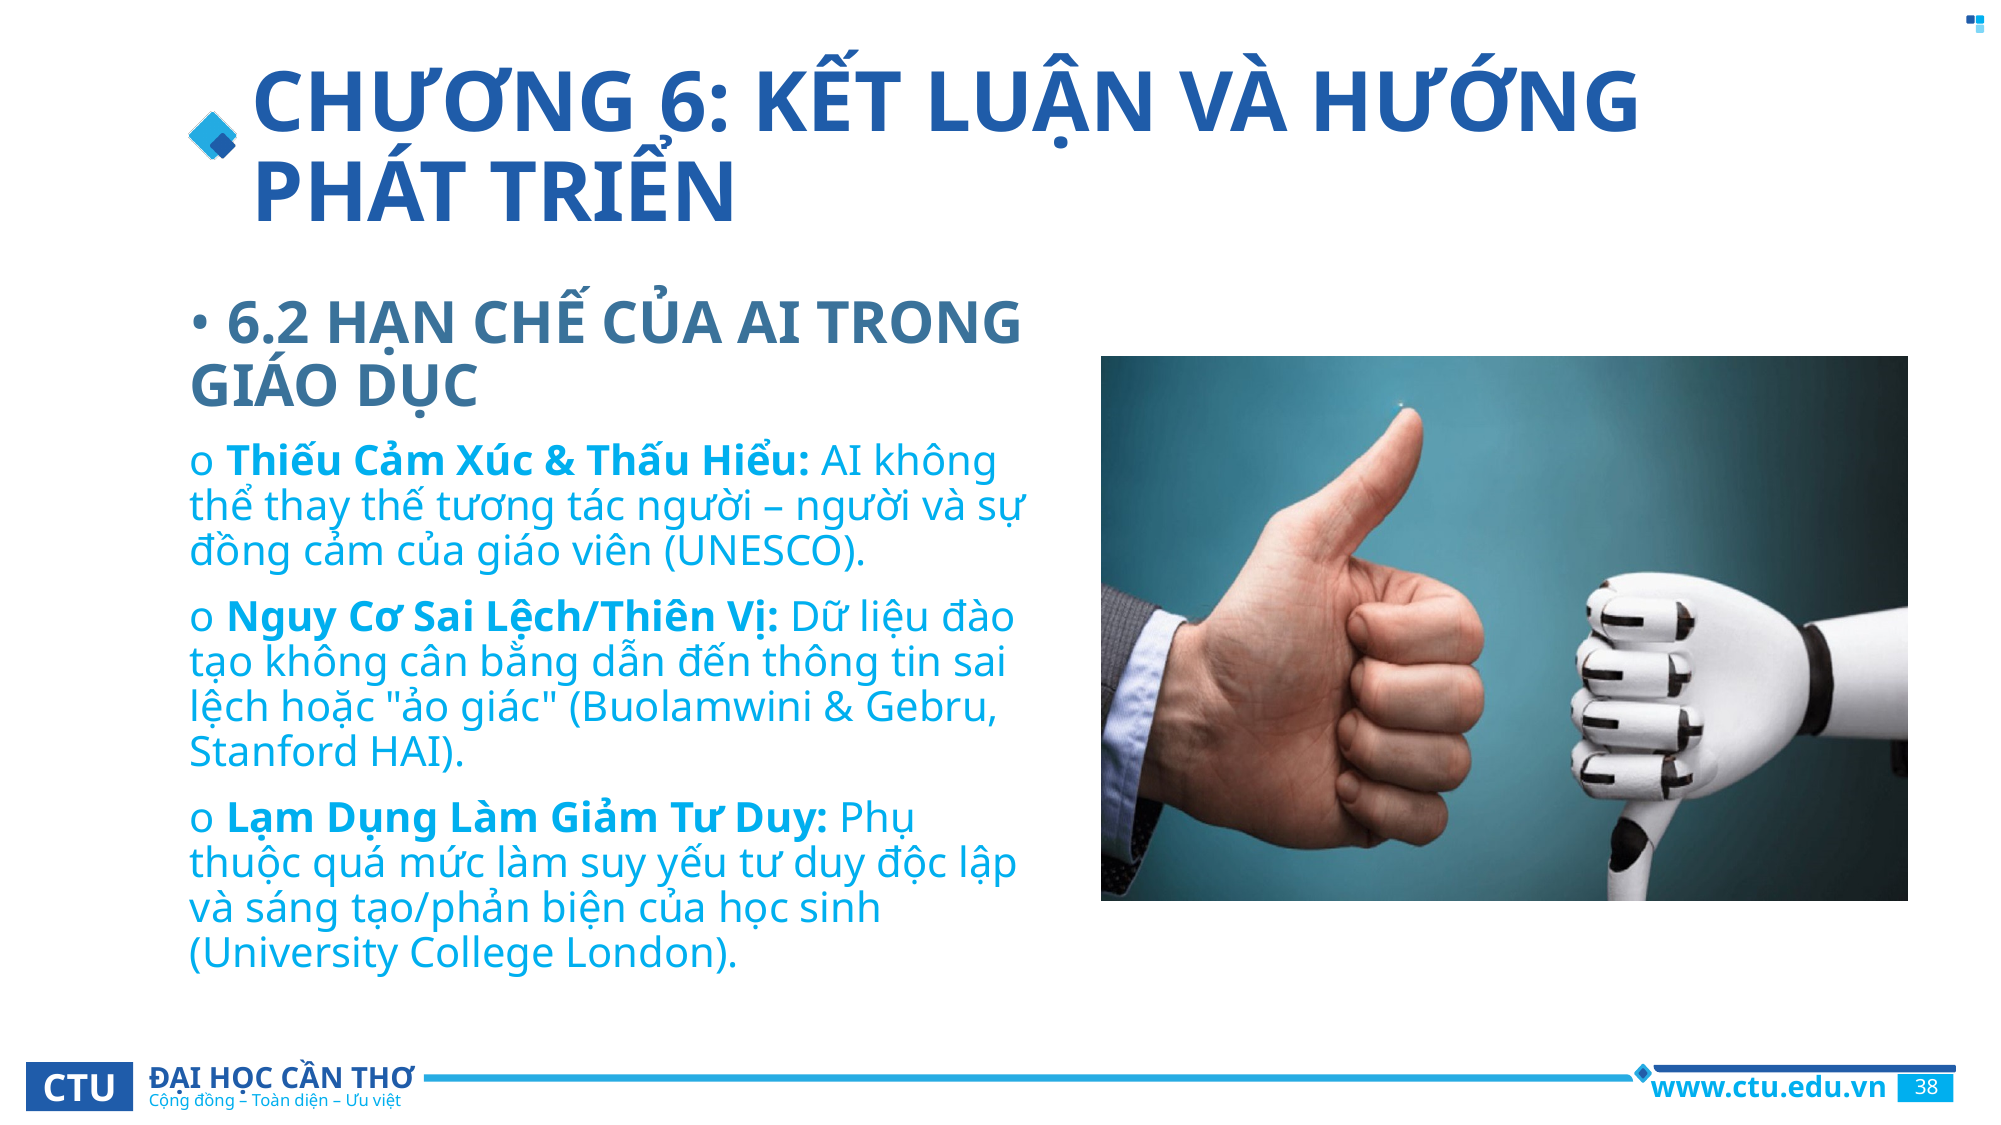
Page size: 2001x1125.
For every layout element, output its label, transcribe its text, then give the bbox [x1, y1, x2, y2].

subtitle • 6.2 HẠN CHẾ CỦA AI TRONG GIÁO DỤC o Thiếu Cảm Xúc & Thấu Hiểu: AI không thể thay thế tương tác người – người và sự đồng cảm của giáo viên (UNESCO). o Nguy Cơ Sai Lệch/Thiên Vị: Dữ liệu đào tạo không cân bằng dẫn đến thông tin sai lệch hoặc "ảo giác" (Buolamwini & Gebru, Stanford HAI). o Lạm Dụng Làm Giảm Tư Duy: Phụ thuộc quá mức làm suy yếu tư duy độc lập và sáng tạo/phản biện của học sinh (University College London). [174, 285, 1046, 434]
picture [188, 111, 236, 160]
picture [1101, 356, 1908, 901]
title CHƯƠNG 6: KẾT LUẬN VÀ HƯỚNG PHÁT TRIỂN [236, 14, 1883, 286]
